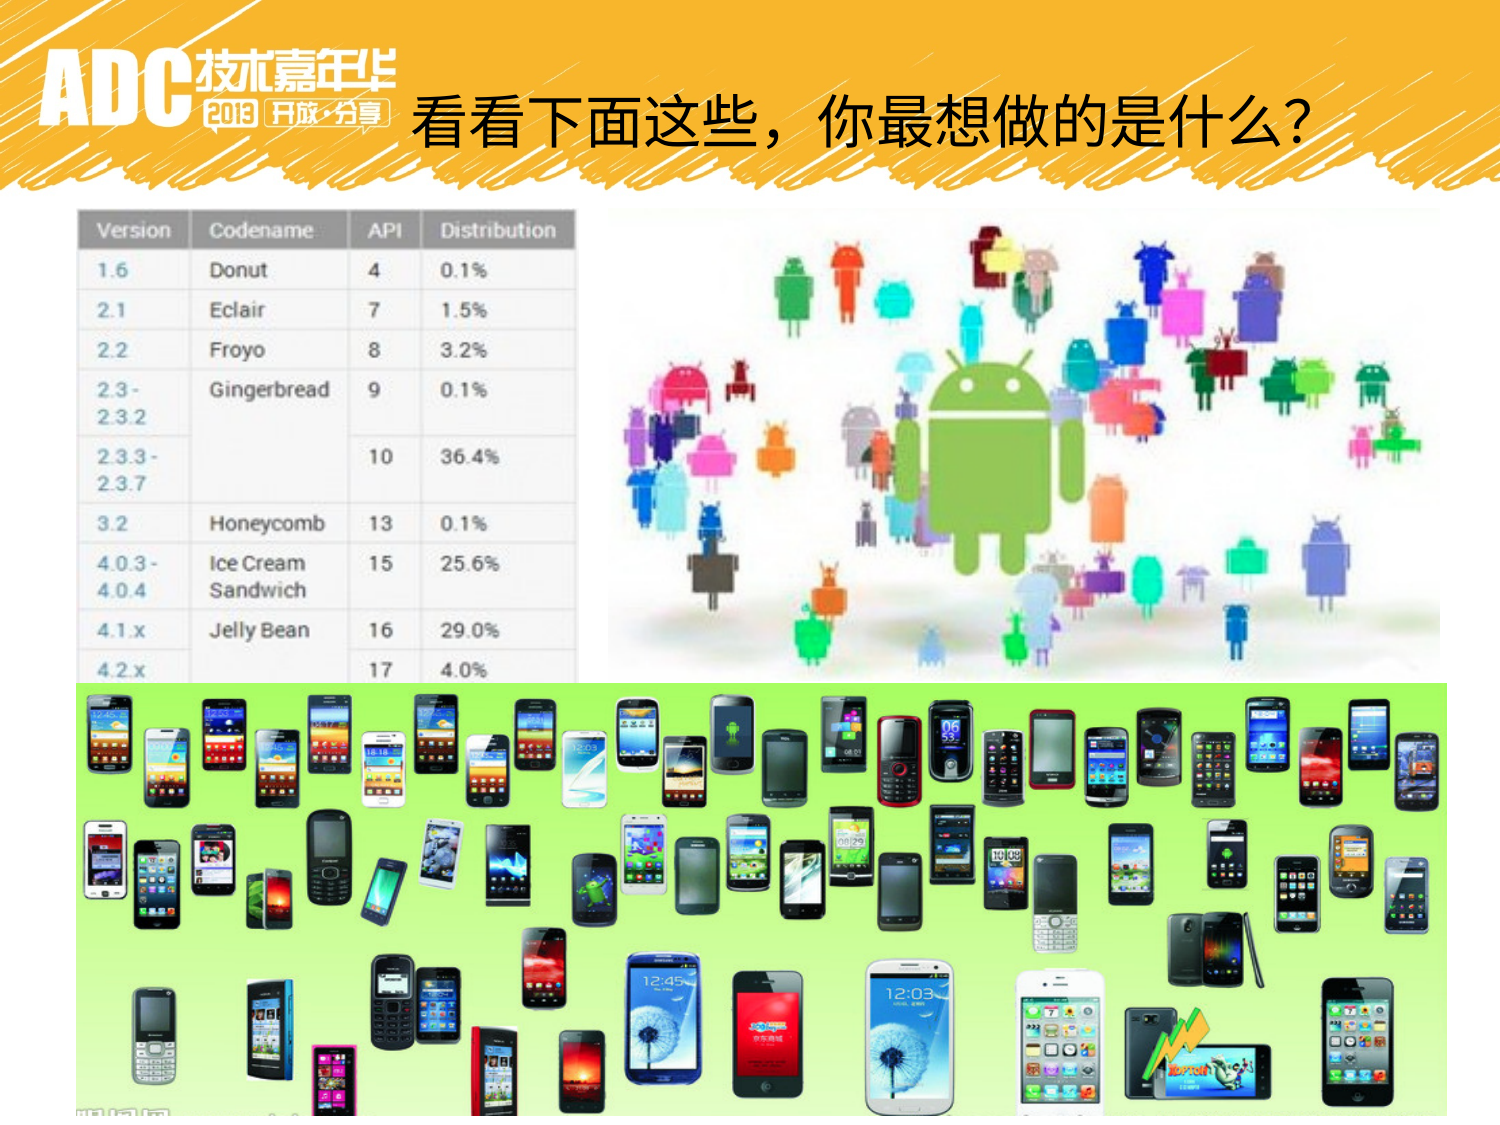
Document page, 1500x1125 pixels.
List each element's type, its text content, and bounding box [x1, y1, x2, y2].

picture [0, 0, 1500, 1125]
text_box 看看下面这些，你最想做的是什么？ [395, 78, 1317, 163]
